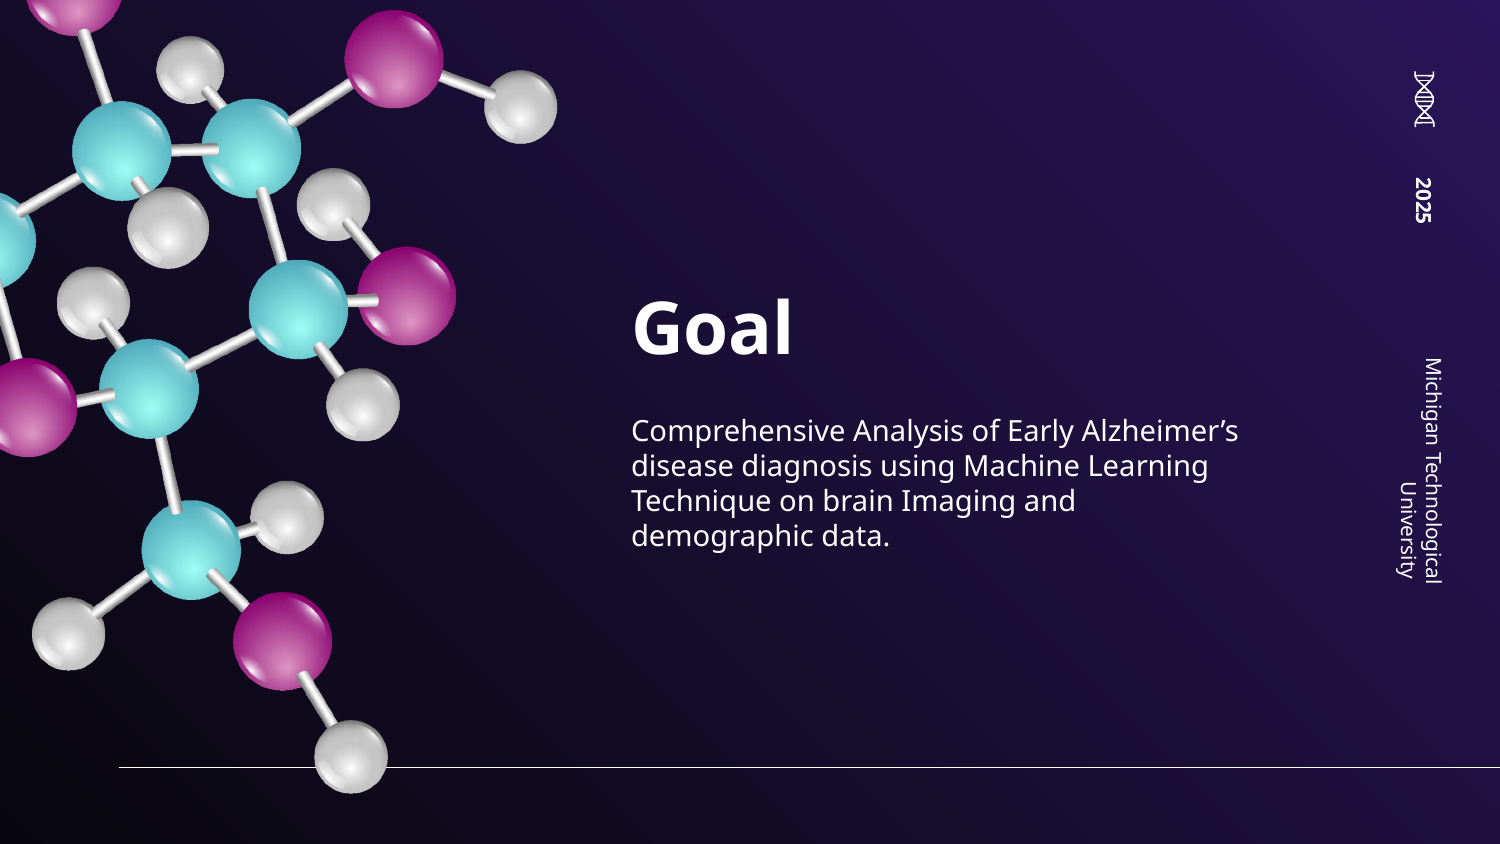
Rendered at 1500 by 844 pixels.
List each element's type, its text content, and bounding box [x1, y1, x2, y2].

text_box Michigan Technological University [1406, 254, 1438, 585]
title Goal [616, 280, 1272, 370]
text_box 2025 [1406, 169, 1443, 225]
picture [0, 0, 598, 844]
subtitle Comprehensive Analysis of Early Alzheimer’s disease diagnosis using Machine Learning Technique on brain Imaging and demographic data. [616, 402, 1272, 564]
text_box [1387, 85, 1462, 113]
